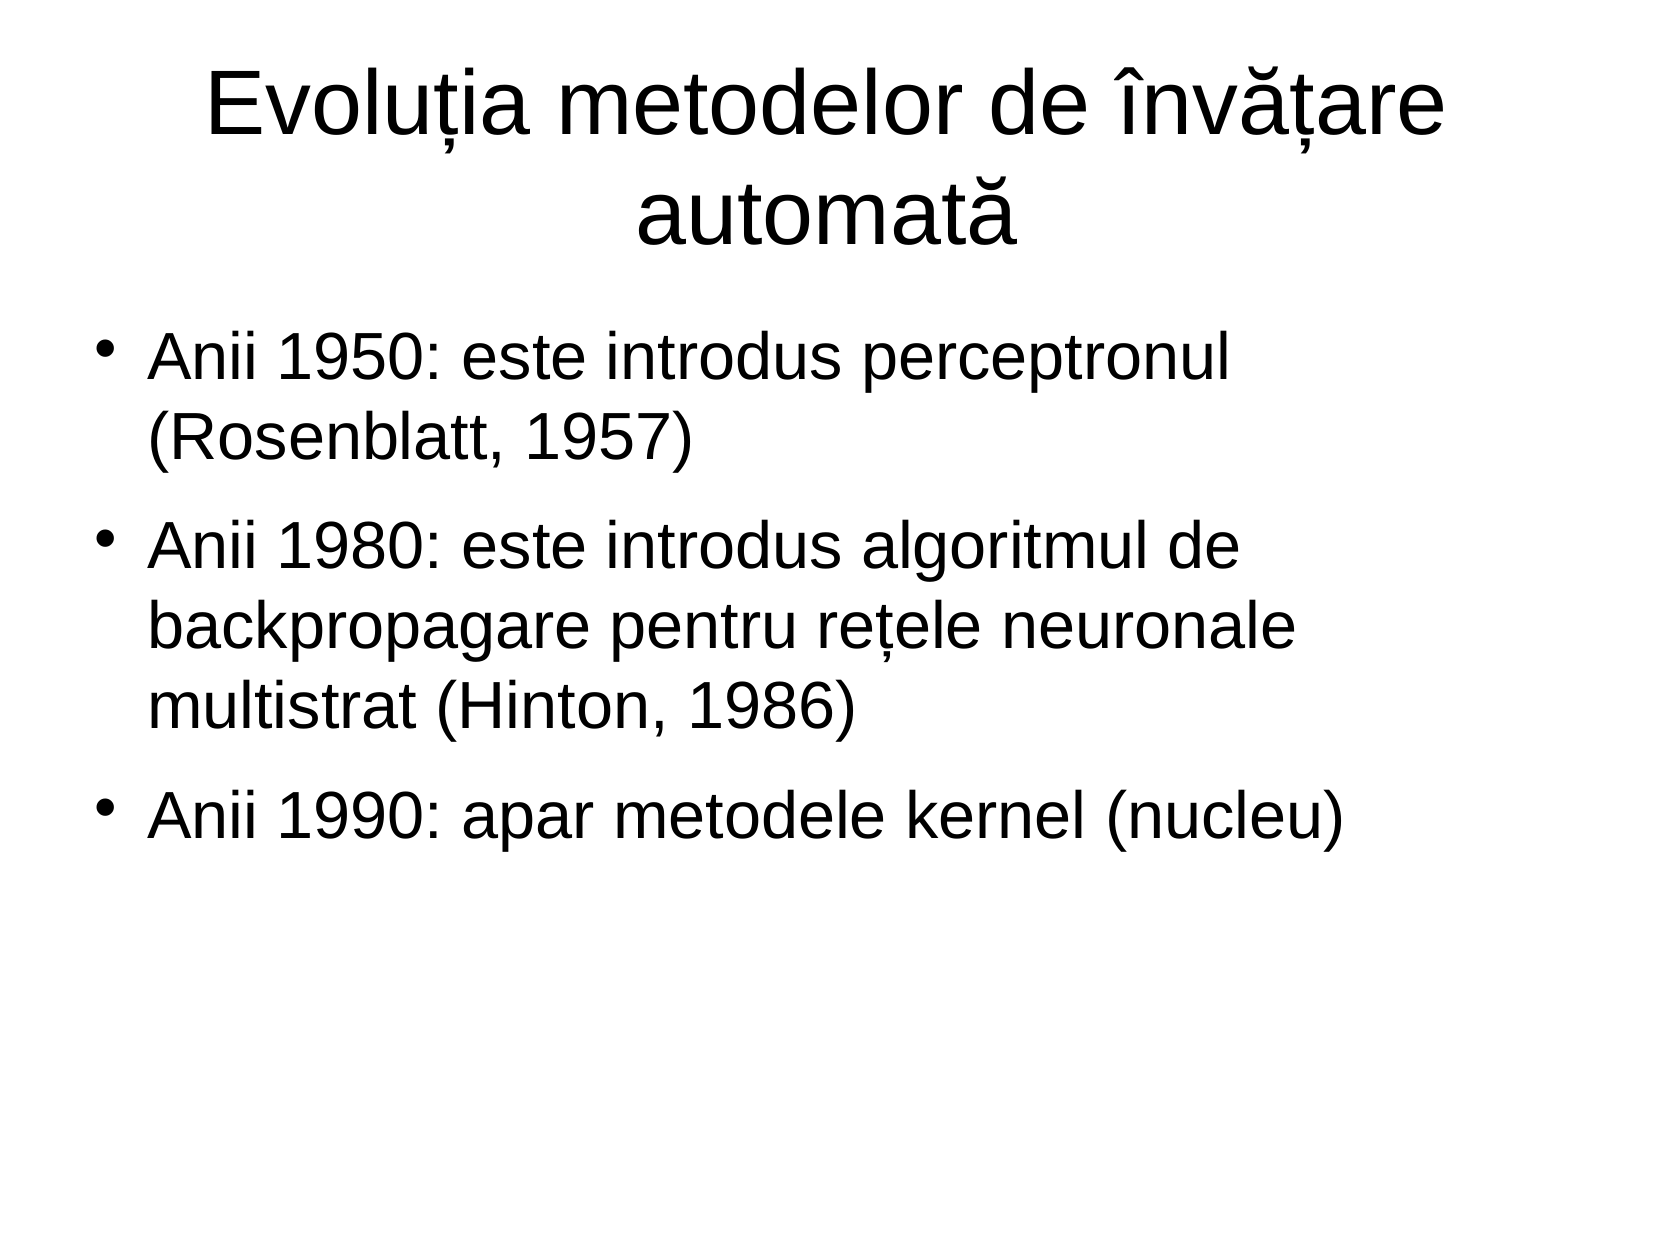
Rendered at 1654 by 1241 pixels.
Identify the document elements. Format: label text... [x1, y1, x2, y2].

text_box Anii 1950: este introdus perceptronul (Rosenblatt, 1957) Anii 1980: este introdus algoritmul de backpropagare pentru rețele neuronale multistrat (Hinton, 1986) Anii 1990: apar metodele kernel (nucleu) [76, 312, 1565, 1087]
text_box Evoluția metodelor de învățare automată [82, 49, 1571, 257]
